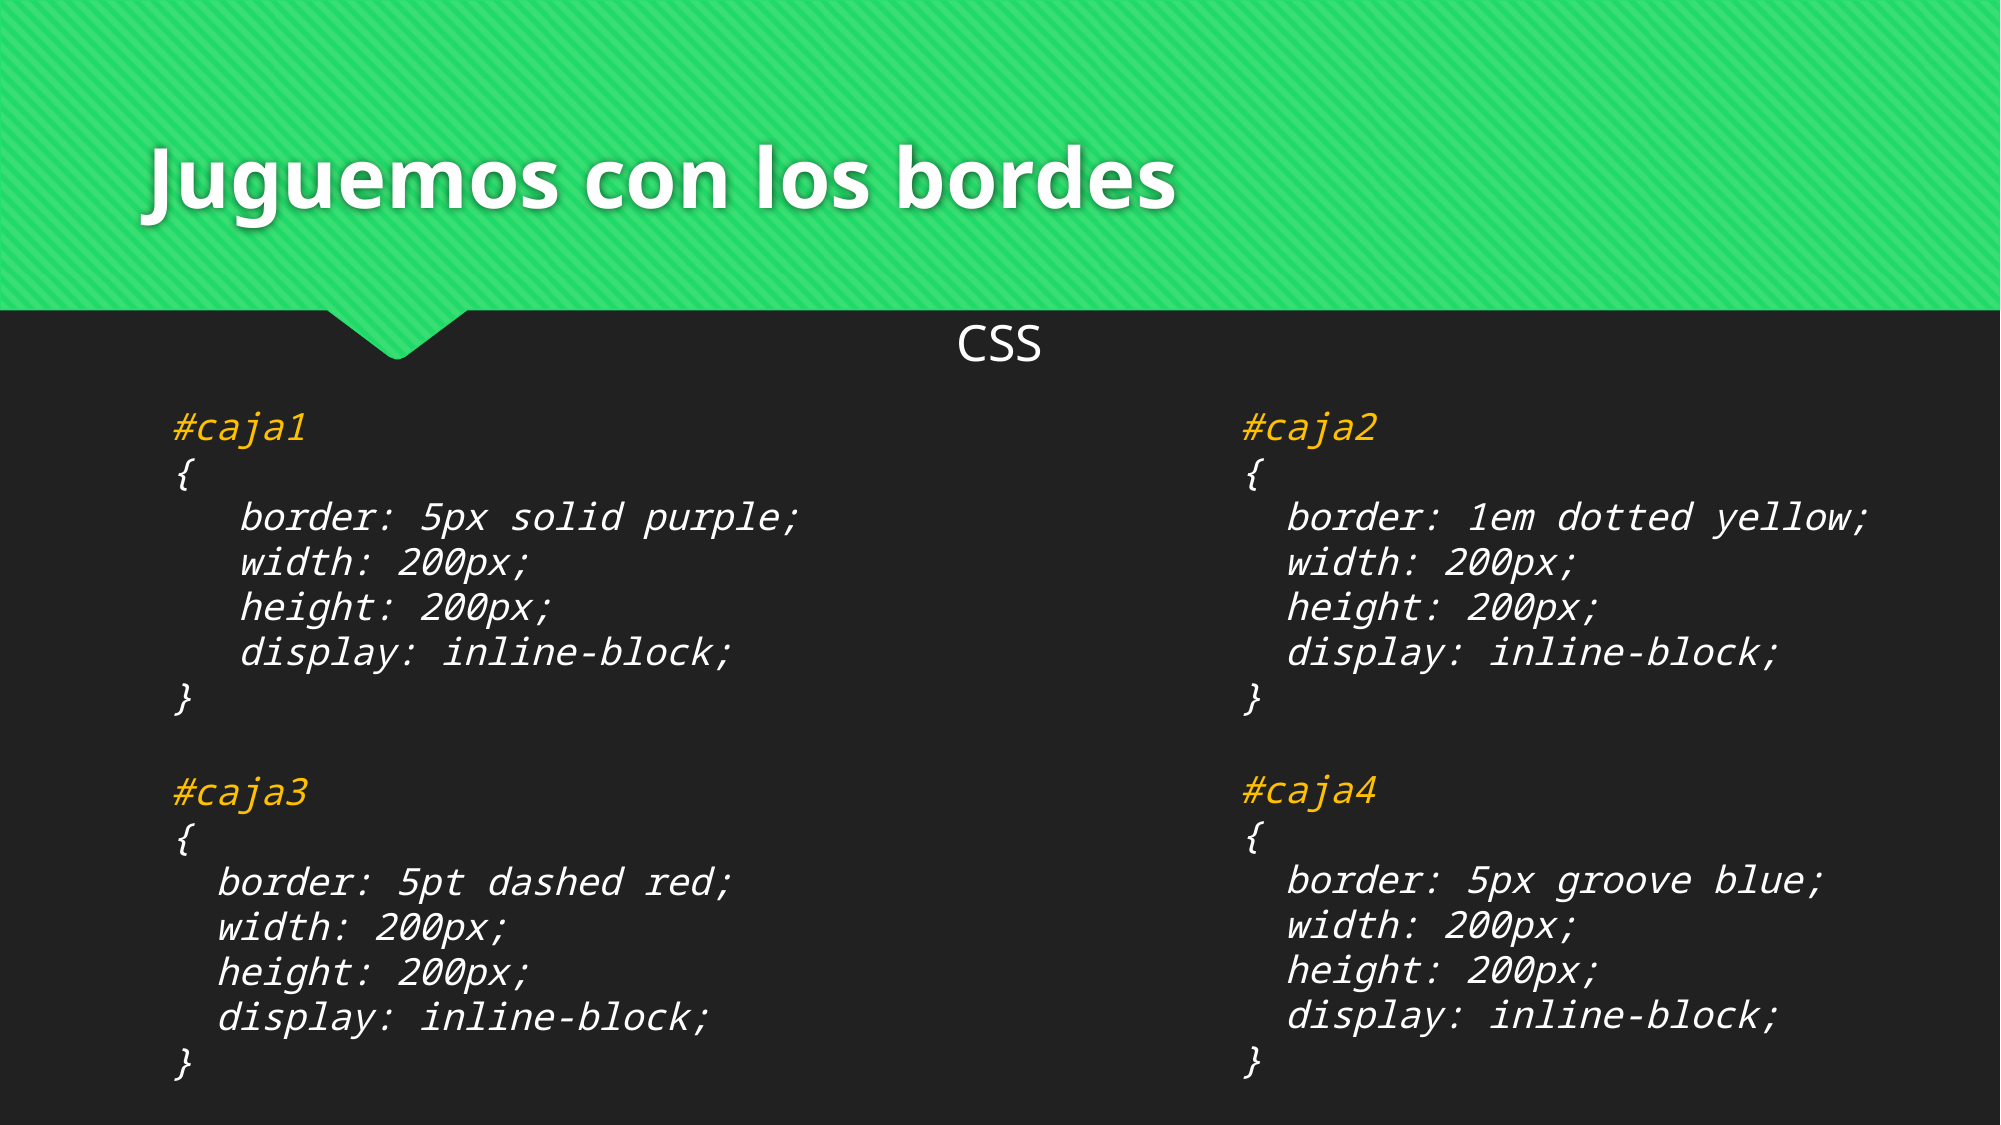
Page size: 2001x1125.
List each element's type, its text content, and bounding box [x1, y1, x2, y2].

text_box #caja4 { border: 5px groove blue; width: 200px; height: 200px; display: inline-block; } [1224, 758, 2000, 1089]
text_box #caja1 { border: 5px solid purple; width: 200px; height: 200px; display: inline-block; } [155, 395, 1156, 726]
text_box #caja2 { border: 1em dotted yellow; width: 200px; height: 200px; display: inline-block; } [1224, 395, 2000, 726]
title Juguemos con los bordes [132, 73, 1868, 233]
text_box CSS [757, 304, 1243, 380]
text_box #caja3 { border: 5pt dashed red; width: 200px; height: 200px; display: inline-block; } [155, 760, 1156, 1091]
